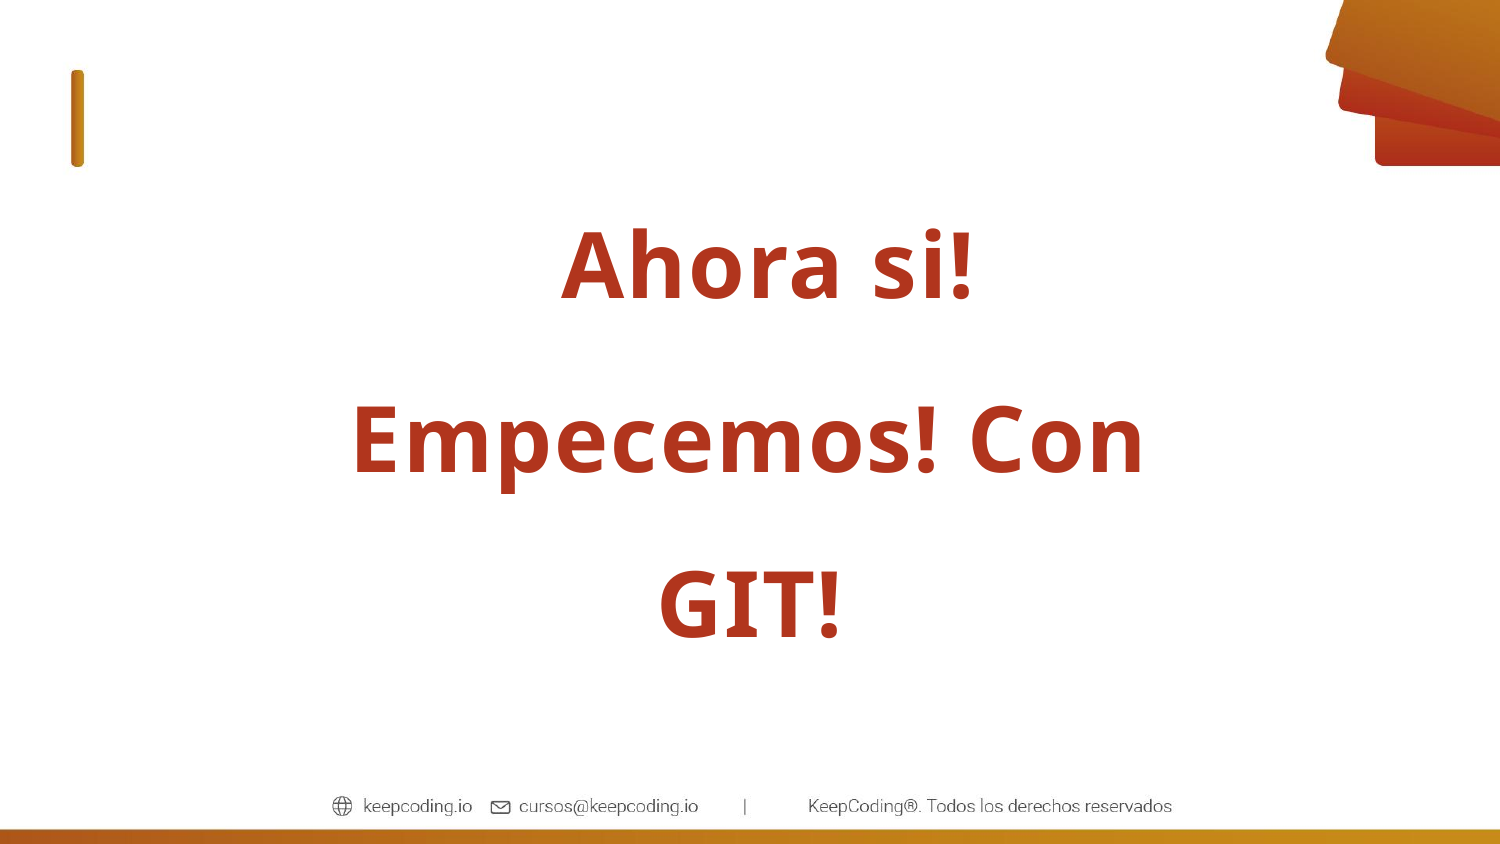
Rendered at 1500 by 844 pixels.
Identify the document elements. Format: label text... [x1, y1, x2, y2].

text_box Ahora si! Empecemos! Con GIT! [248, 71, 1252, 664]
picture [0, 0, 1500, 844]
